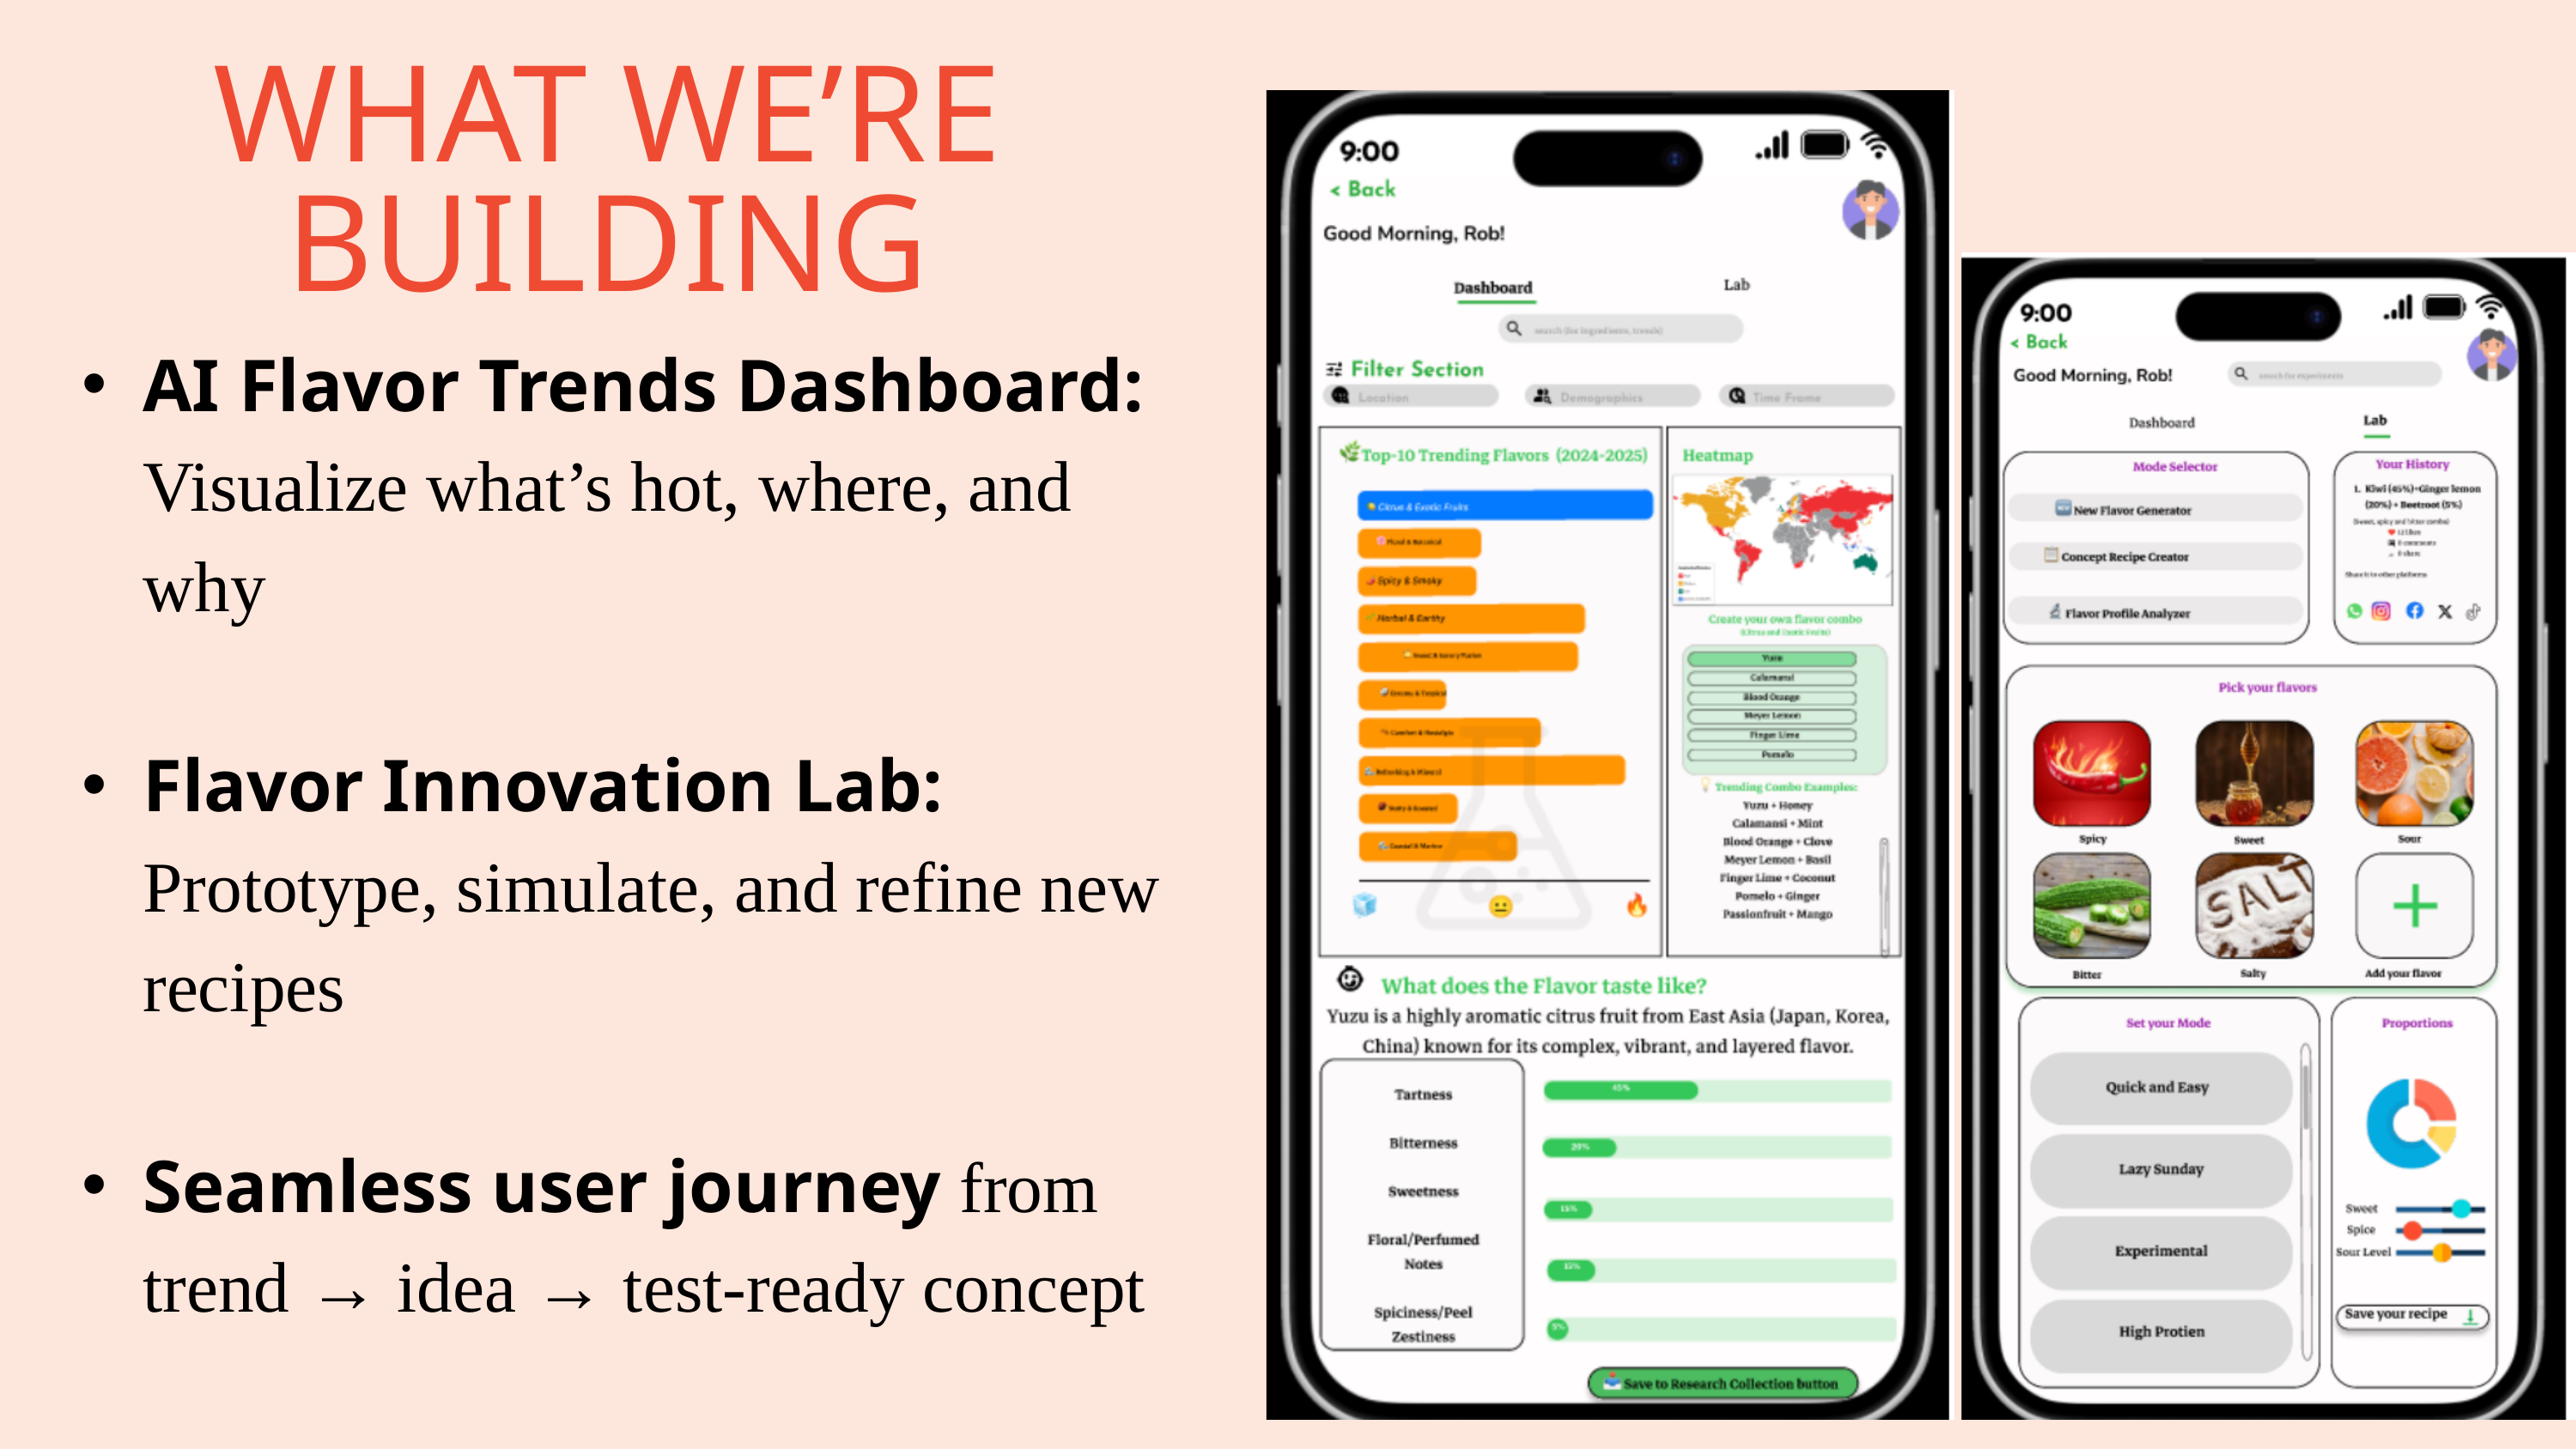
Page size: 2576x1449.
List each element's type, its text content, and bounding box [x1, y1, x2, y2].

text_box AI Flavor Trends Dashboard: Visualize what’s hot, where, and why Flavor Innovation Lab: Prototype, simulate, and refine new recipes Seamless user journey from trend → idea → test-ready concept [21, 325, 1194, 1327]
text_box [1266, 90, 1954, 1420]
text_box [1961, 252, 2576, 1420]
text_box WHAT WE’RE BUILDING [0, 58, 1267, 318]
